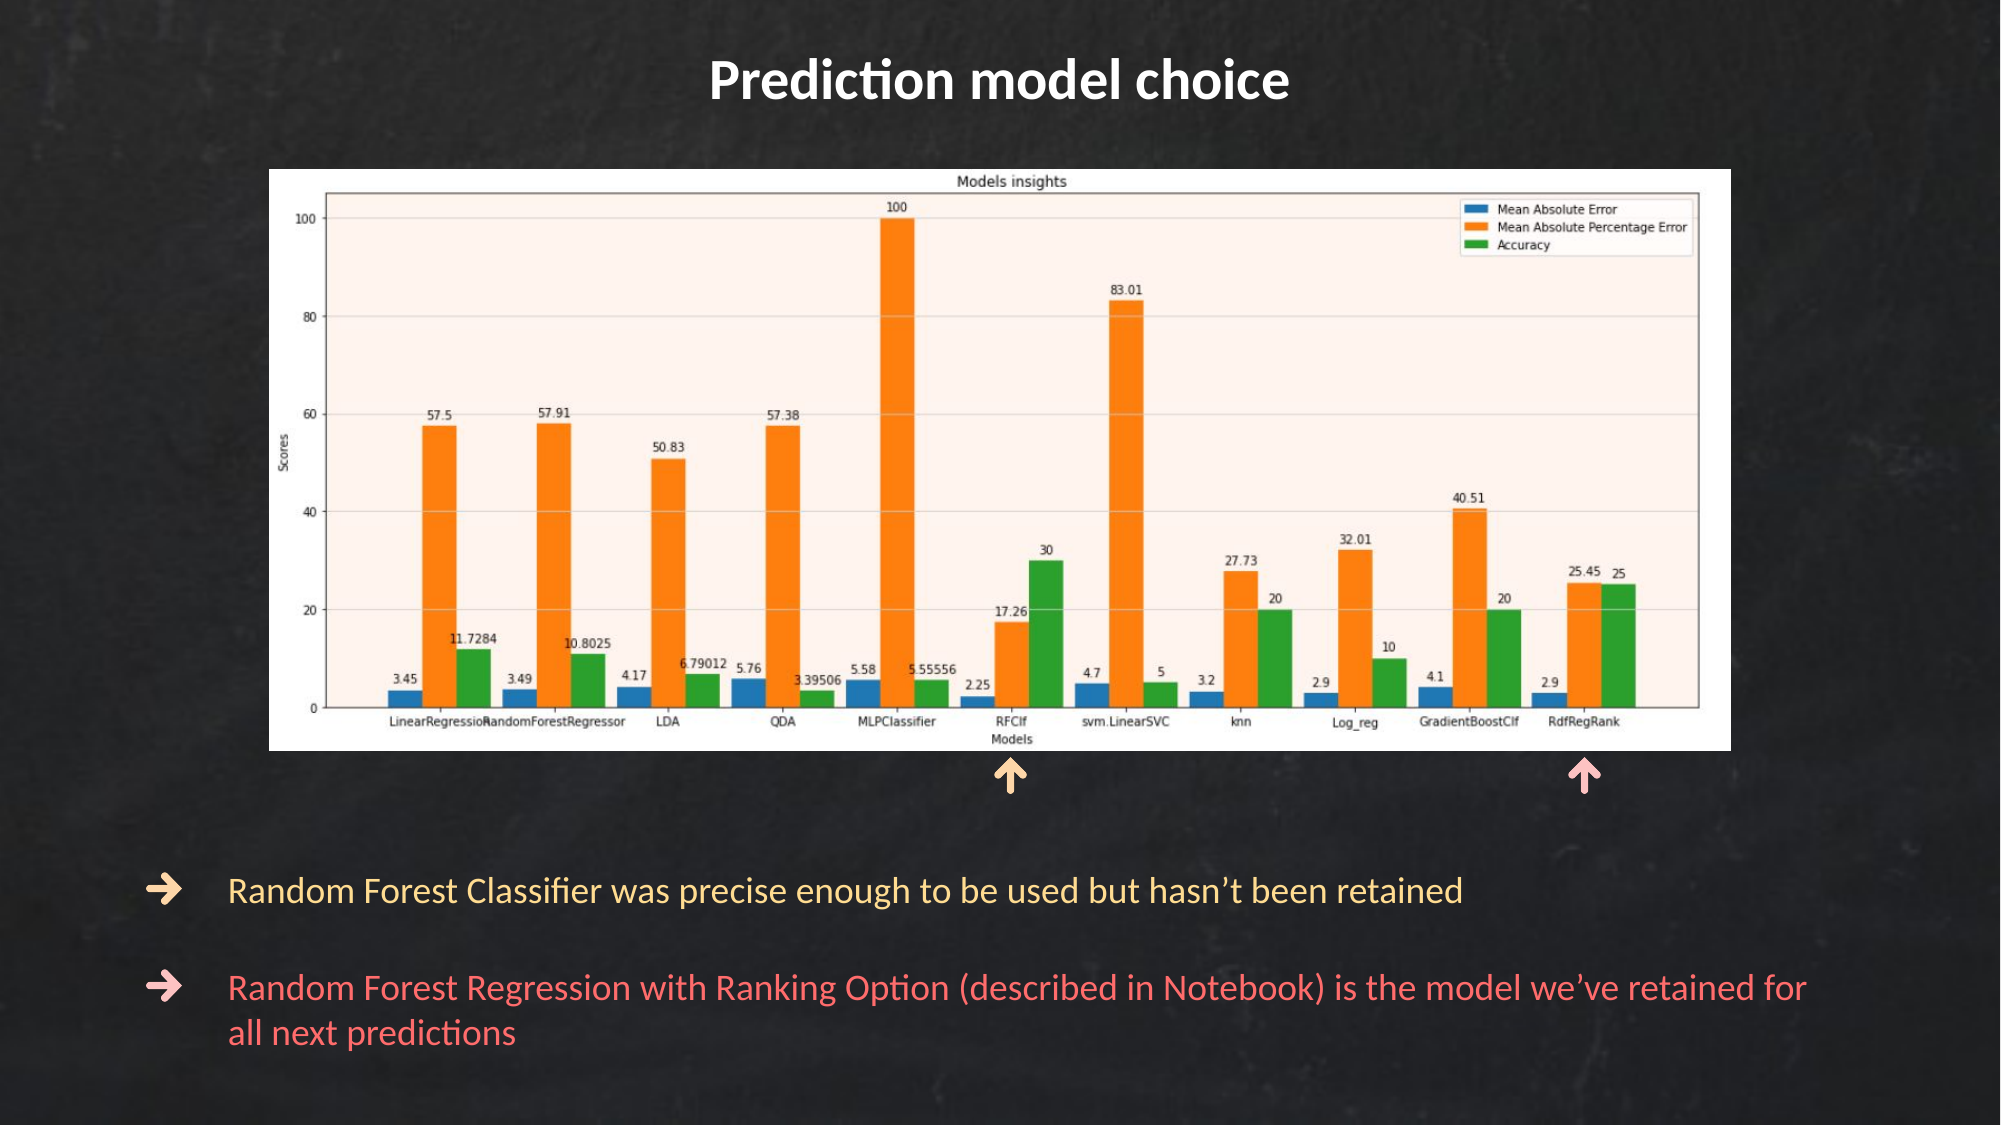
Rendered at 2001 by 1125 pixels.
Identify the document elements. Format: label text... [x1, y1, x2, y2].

picture [0, 0, 2001, 1125]
text_box Prediction model choice [288, 34, 1711, 119]
text_box Random Forest Regression with Ranking Option (described in Notebook) is the model we’ve retained for all next predictions [213, 955, 1845, 1061]
text_box Random Forest Classifier was precise enough to be used but hasn’t been retained [213, 858, 1845, 919]
